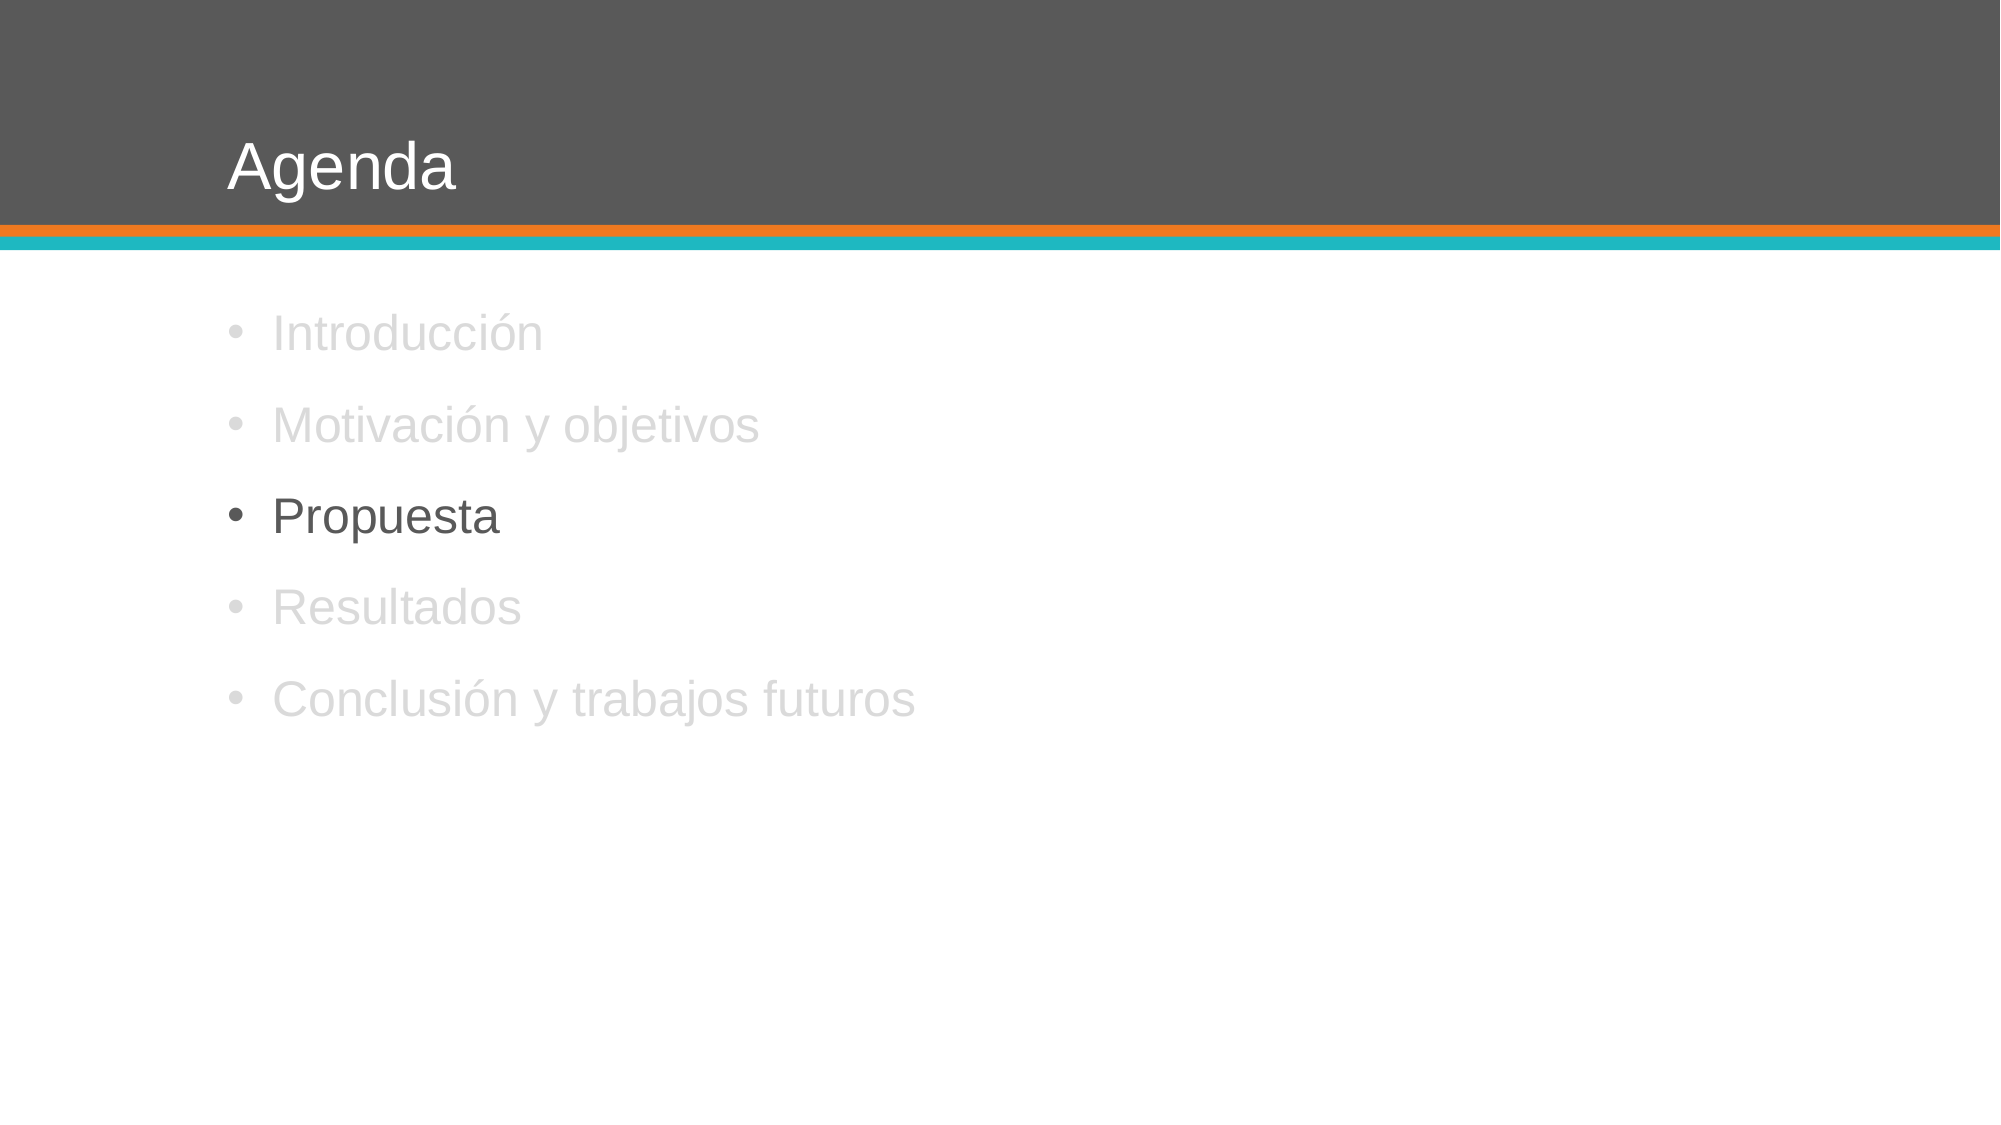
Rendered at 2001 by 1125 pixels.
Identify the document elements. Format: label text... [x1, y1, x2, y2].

title Agenda [212, 41, 1788, 212]
list Introducción Motivación y objetivos Propuesta Resultados Conclusión y trabajos futuros [212, 299, 1788, 1013]
